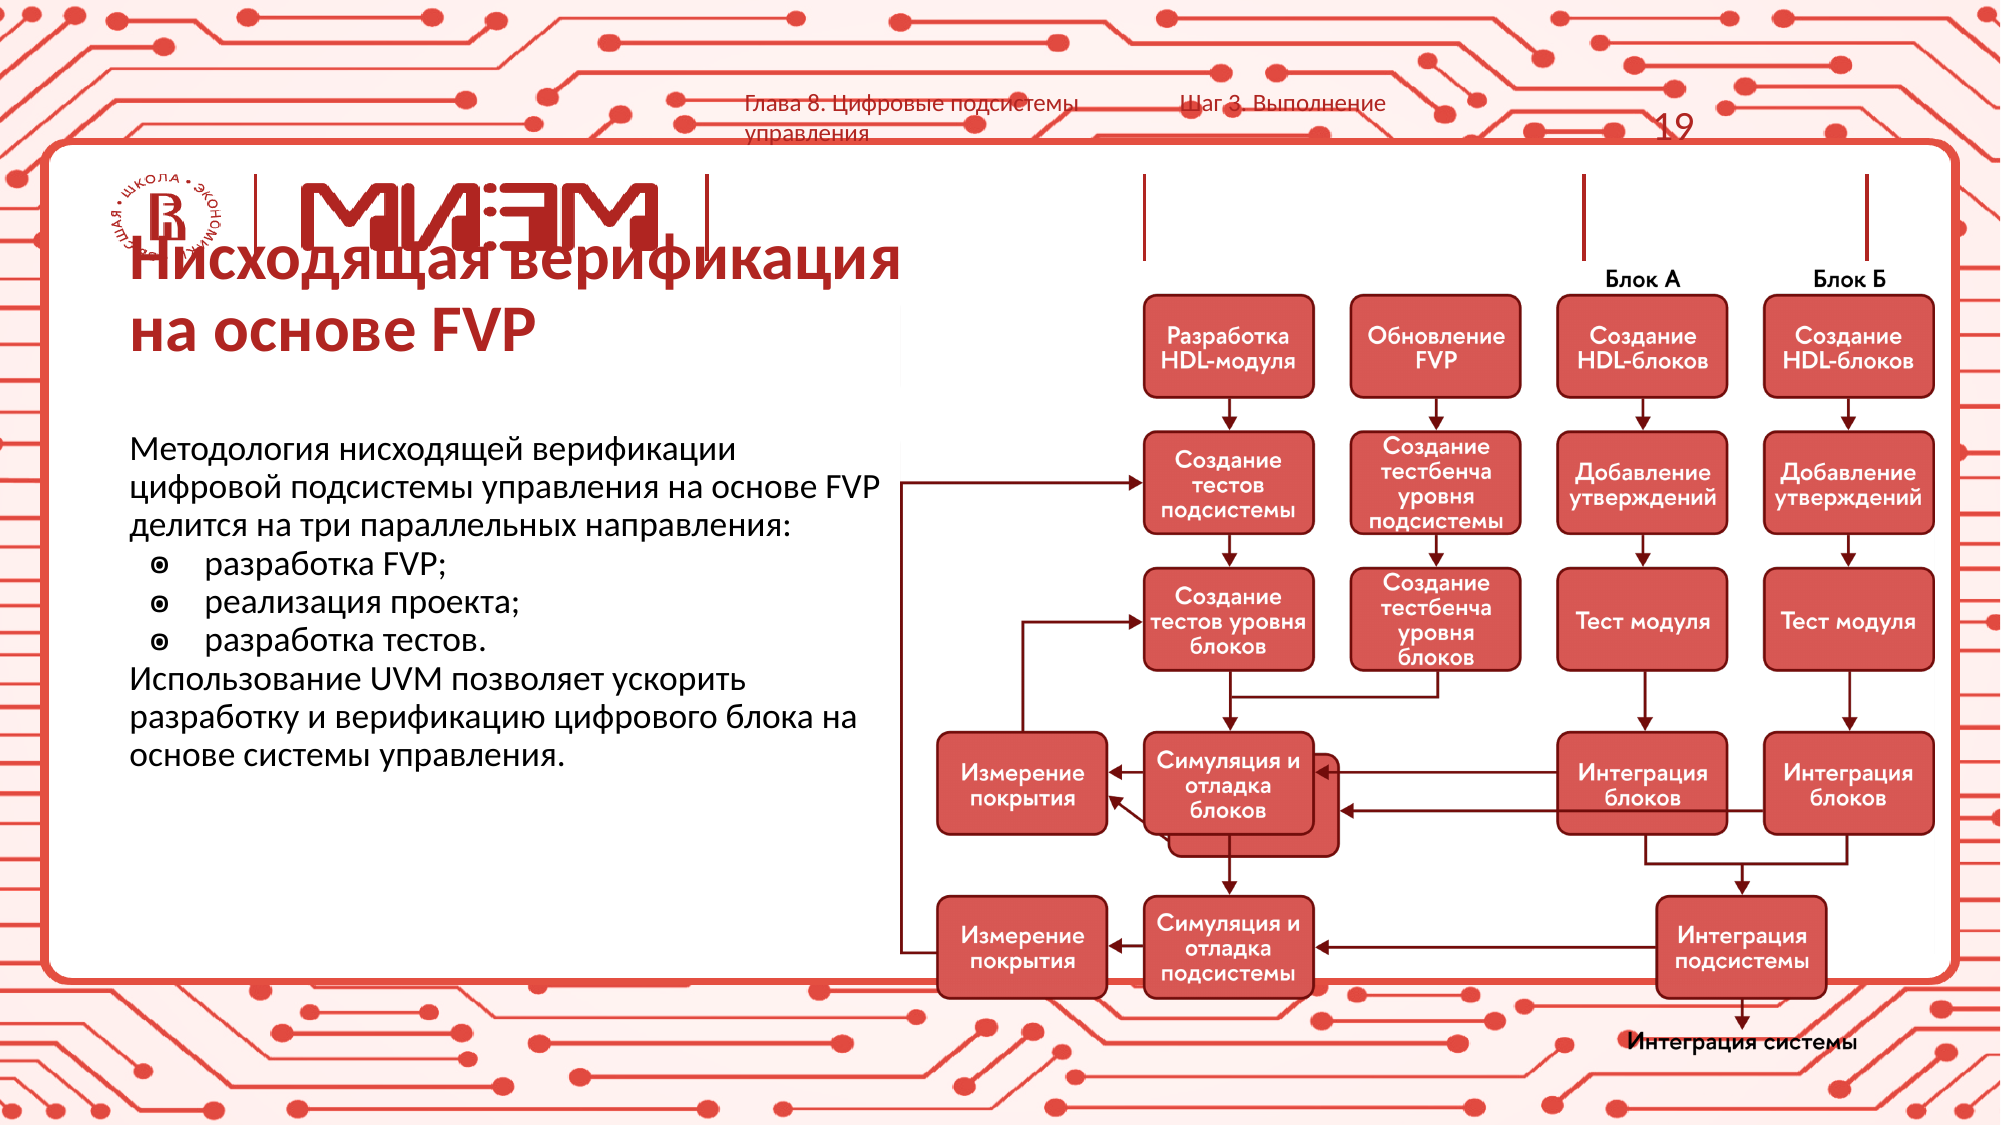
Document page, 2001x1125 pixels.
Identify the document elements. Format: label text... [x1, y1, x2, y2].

title Нисходящая верификация на основе FVP [114, 222, 999, 365]
text_box Шаг 3. Выполнение [1164, 78, 1560, 124]
picture [0, 0, 2001, 1125]
list Методология нисходящей верификации цифровой подсистемы управления на основе FVP делится на три параллельных направления: разработка FVP; реализация проекта; разработка тестов. Использование UVM позволяет ускорить разработку и верификацию цифрового блока на основе системы управления. [114, 422, 895, 1022]
text_box Глава 8. Цифровые подсистемы управления [729, 78, 1125, 154]
slide_number 19 [1637, 94, 1715, 154]
